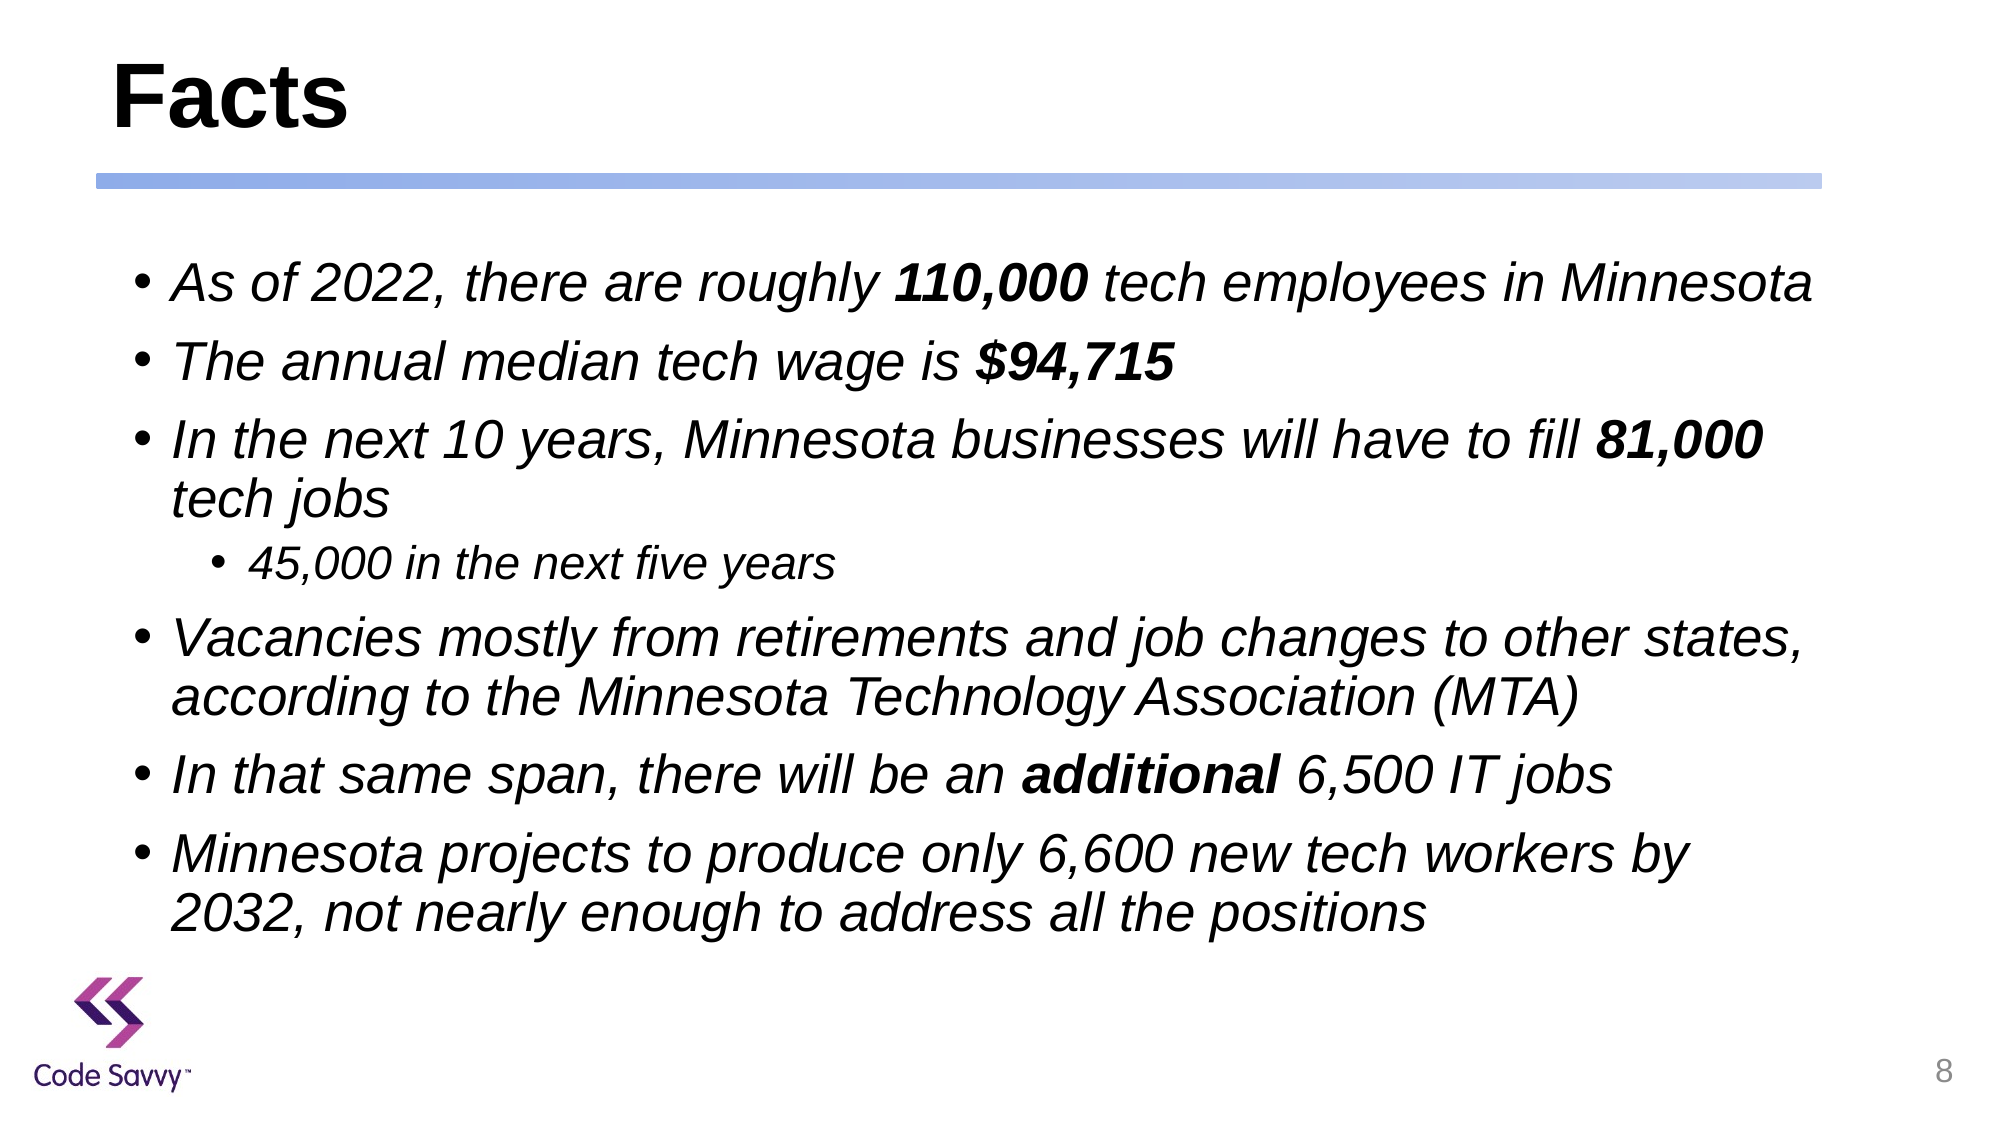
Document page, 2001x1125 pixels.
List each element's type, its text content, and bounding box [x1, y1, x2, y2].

title Facts [96, 26, 1822, 169]
list As of 2022, there are roughly 110,000 tech employees in Minnesota The annual median tech wage is $94,715 In the next 10 years, Minnesota businesses will have to fill 81,000 tech jobs 45,000 in the next five years Vacancies mostly from retirements and job changes to other states, according to the Minnesota Technology Association (MTA) In that same span, there will be an additional 6,500 IT jobs Minnesota projects to produce only 6,600 new tech workers by 2032, not nearly enough to address all the positions [118, 246, 1844, 961]
slide_number 8 [1518, 1039, 1969, 1099]
picture [31, 971, 196, 1097]
